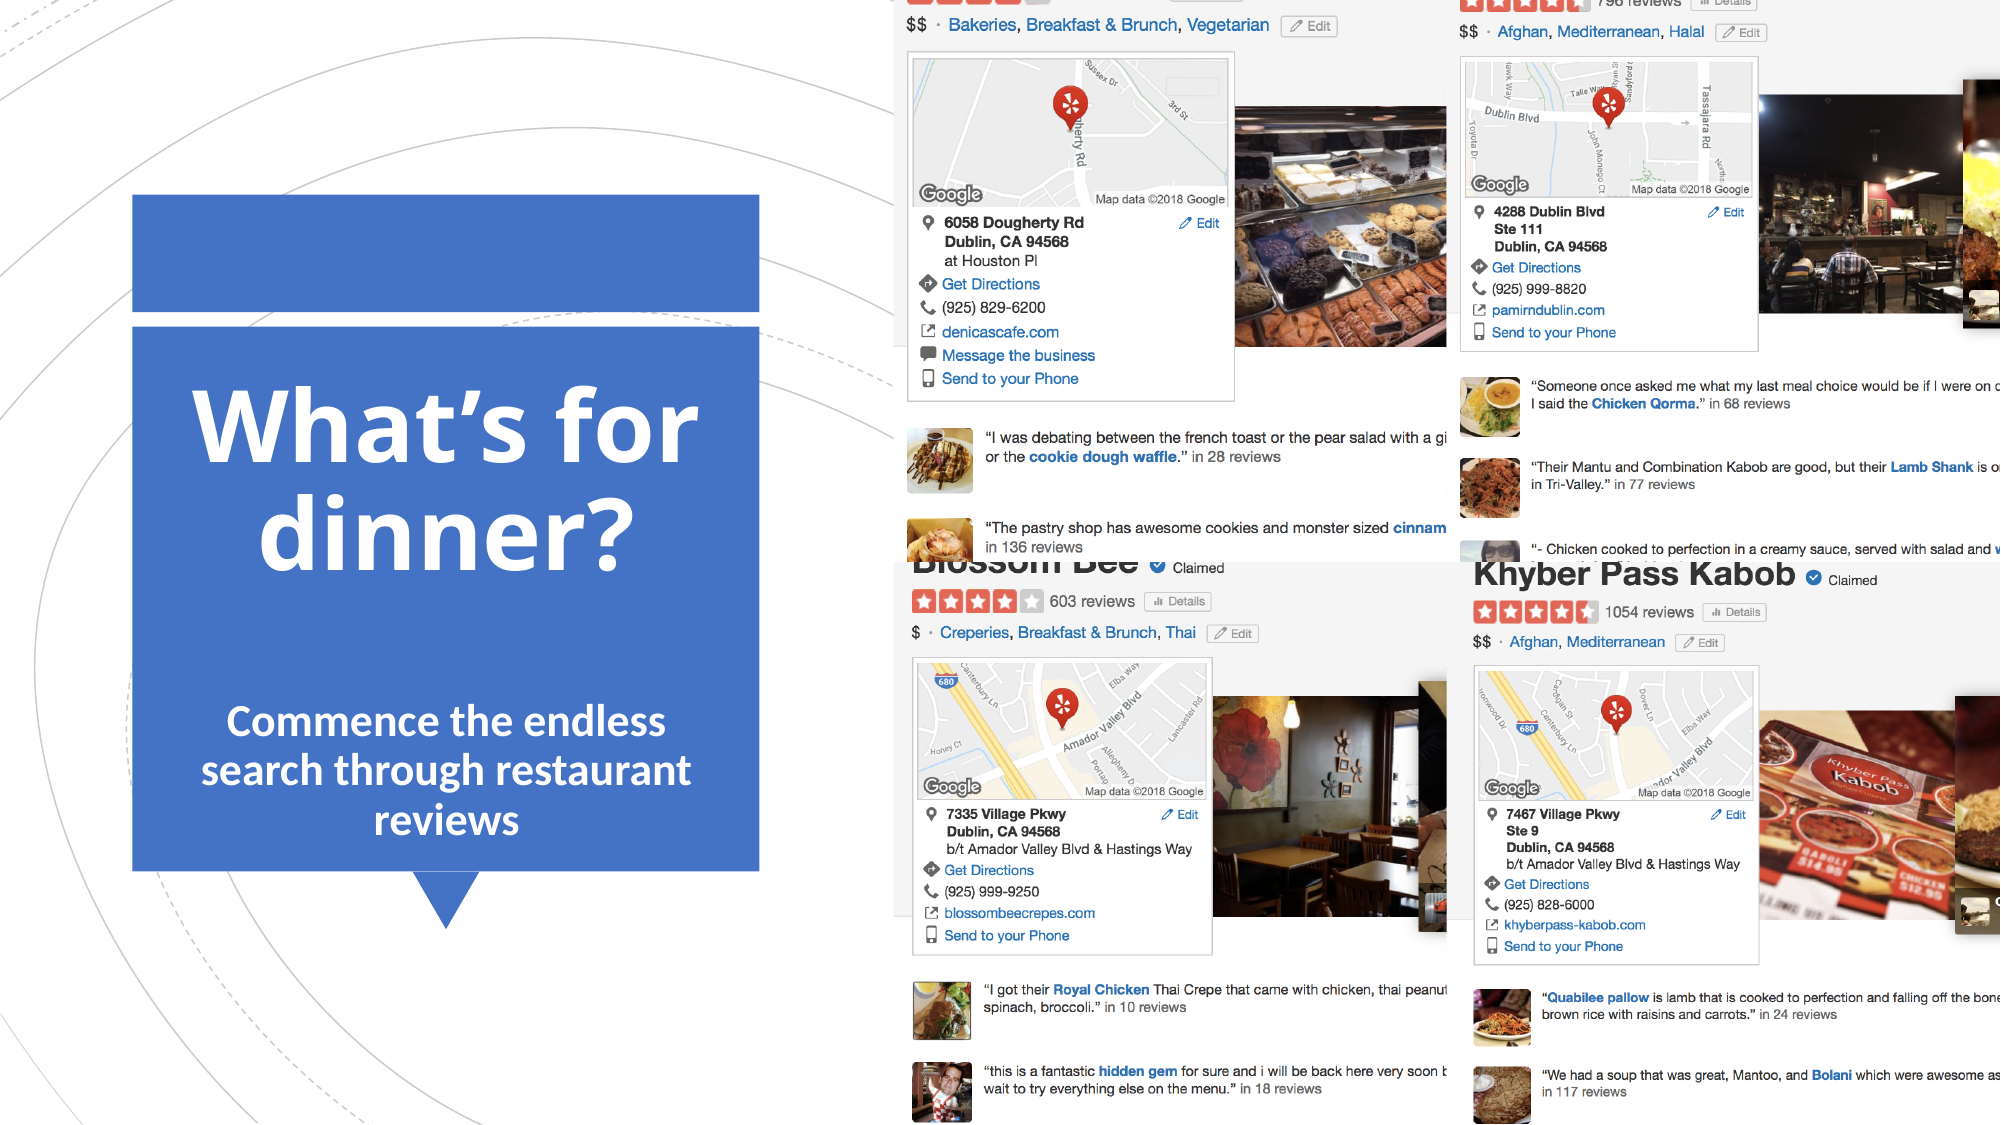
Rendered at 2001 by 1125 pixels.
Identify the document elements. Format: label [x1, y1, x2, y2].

text_box [0, 0, 893, 1125]
picture [893, 0, 2000, 1125]
text_box [132, 194, 760, 930]
